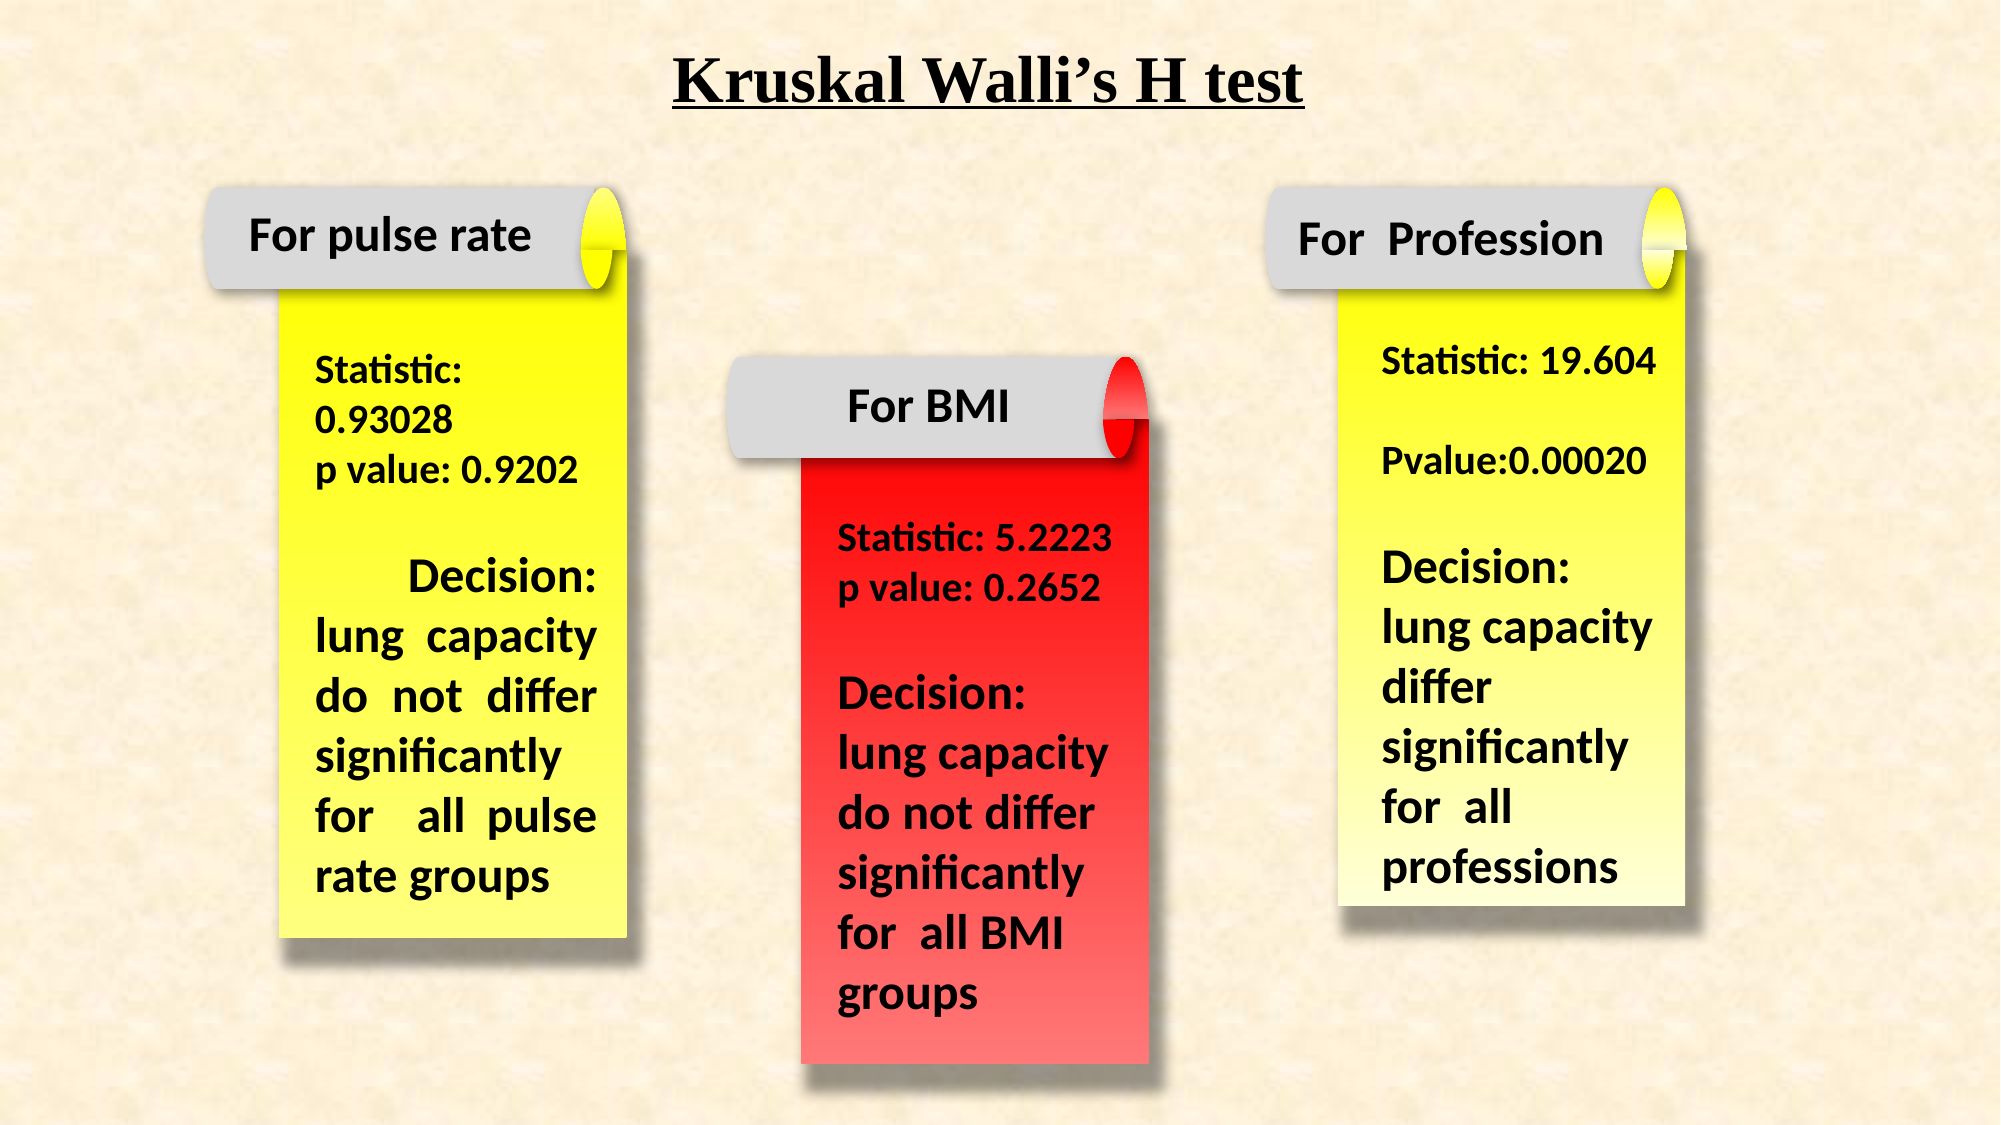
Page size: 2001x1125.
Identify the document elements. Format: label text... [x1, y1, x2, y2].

text_box [1102, 355, 1150, 421]
text_box [1101, 418, 1136, 460]
text_box Statistic: 19.604 Pvalue:0.00020 Decision: lung capacity differ significantly for all professions [1366, 325, 1680, 901]
text_box [1641, 186, 1689, 251]
text_box [725, 355, 1118, 460]
text_box [800, 436, 1150, 1065]
text_box For BMI [832, 365, 1097, 440]
text_box [203, 186, 596, 290]
text_box [1640, 248, 1675, 290]
text_box [1264, 186, 1657, 290]
picture [0, 0, 2001, 1125]
text_box [582, 248, 614, 290]
text_box Statistic: 5.2223 p value: 0.2652 Decision: lung capacity do not differ significantly for all BMI groups [822, 502, 1135, 1027]
text_box [582, 186, 627, 251]
text_box Statistic: 0.93028 p value: 0.9202 Decision: lung capacity do not differ significantly for all pulse rate groups [299, 334, 613, 910]
text_box For pulse rate [234, 193, 582, 269]
text_box [1337, 293, 1686, 906]
text_box For Profession [1283, 197, 1631, 273]
text_box Kruskal Walli’s H test [657, 27, 1536, 123]
text_box [278, 268, 627, 938]
